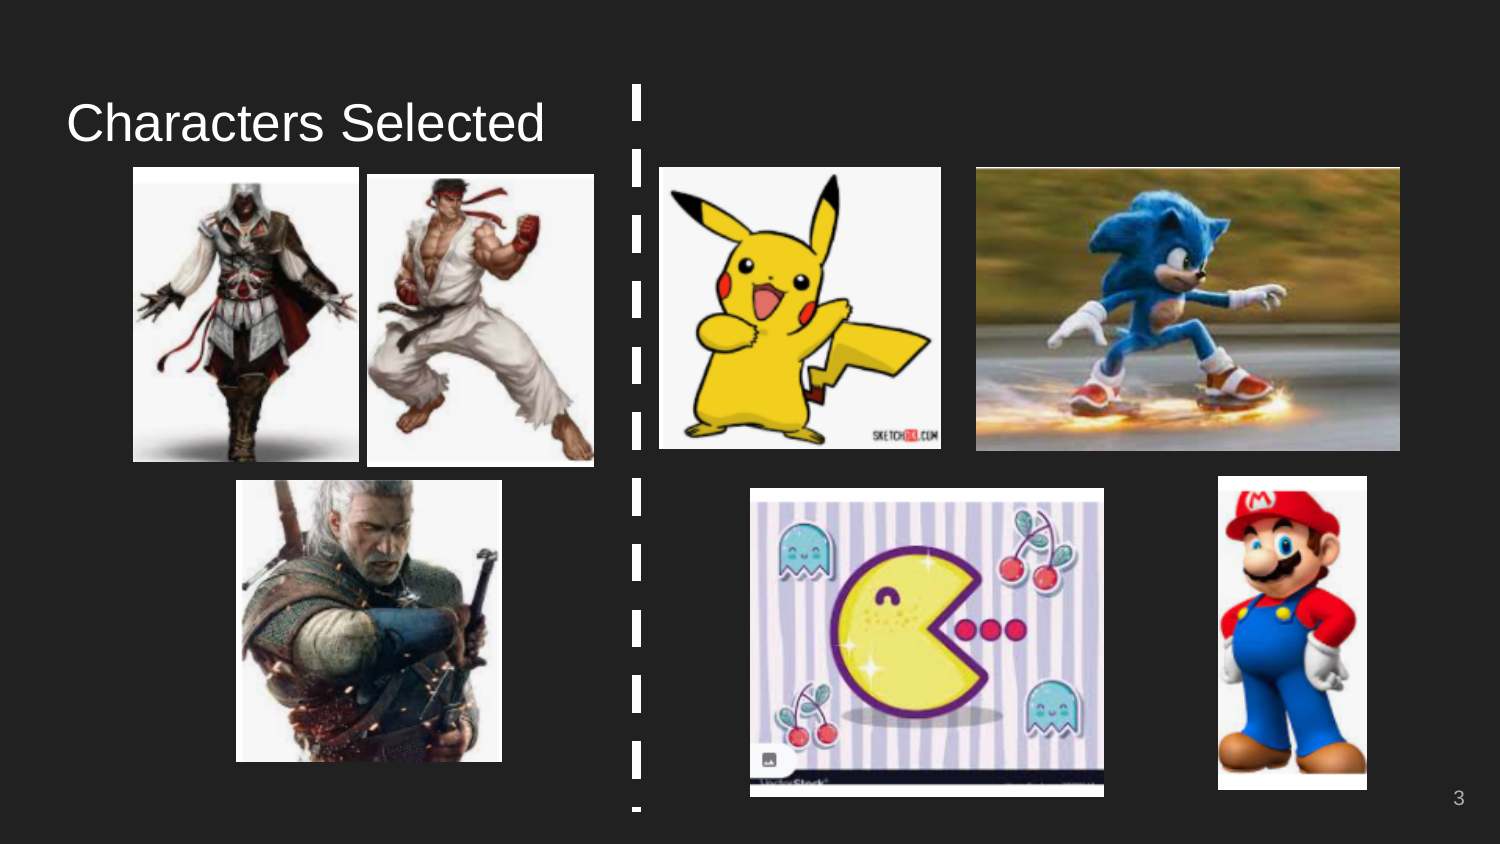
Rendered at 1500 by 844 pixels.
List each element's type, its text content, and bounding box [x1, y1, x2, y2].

title Characters Selected [51, 72, 1449, 167]
picture [236, 479, 503, 762]
picture [749, 488, 1104, 797]
picture [975, 167, 1400, 451]
picture [1218, 476, 1368, 790]
picture [366, 174, 594, 467]
picture [133, 167, 359, 462]
slide_number ‹#› [1389, 764, 1480, 830]
picture [658, 167, 941, 449]
